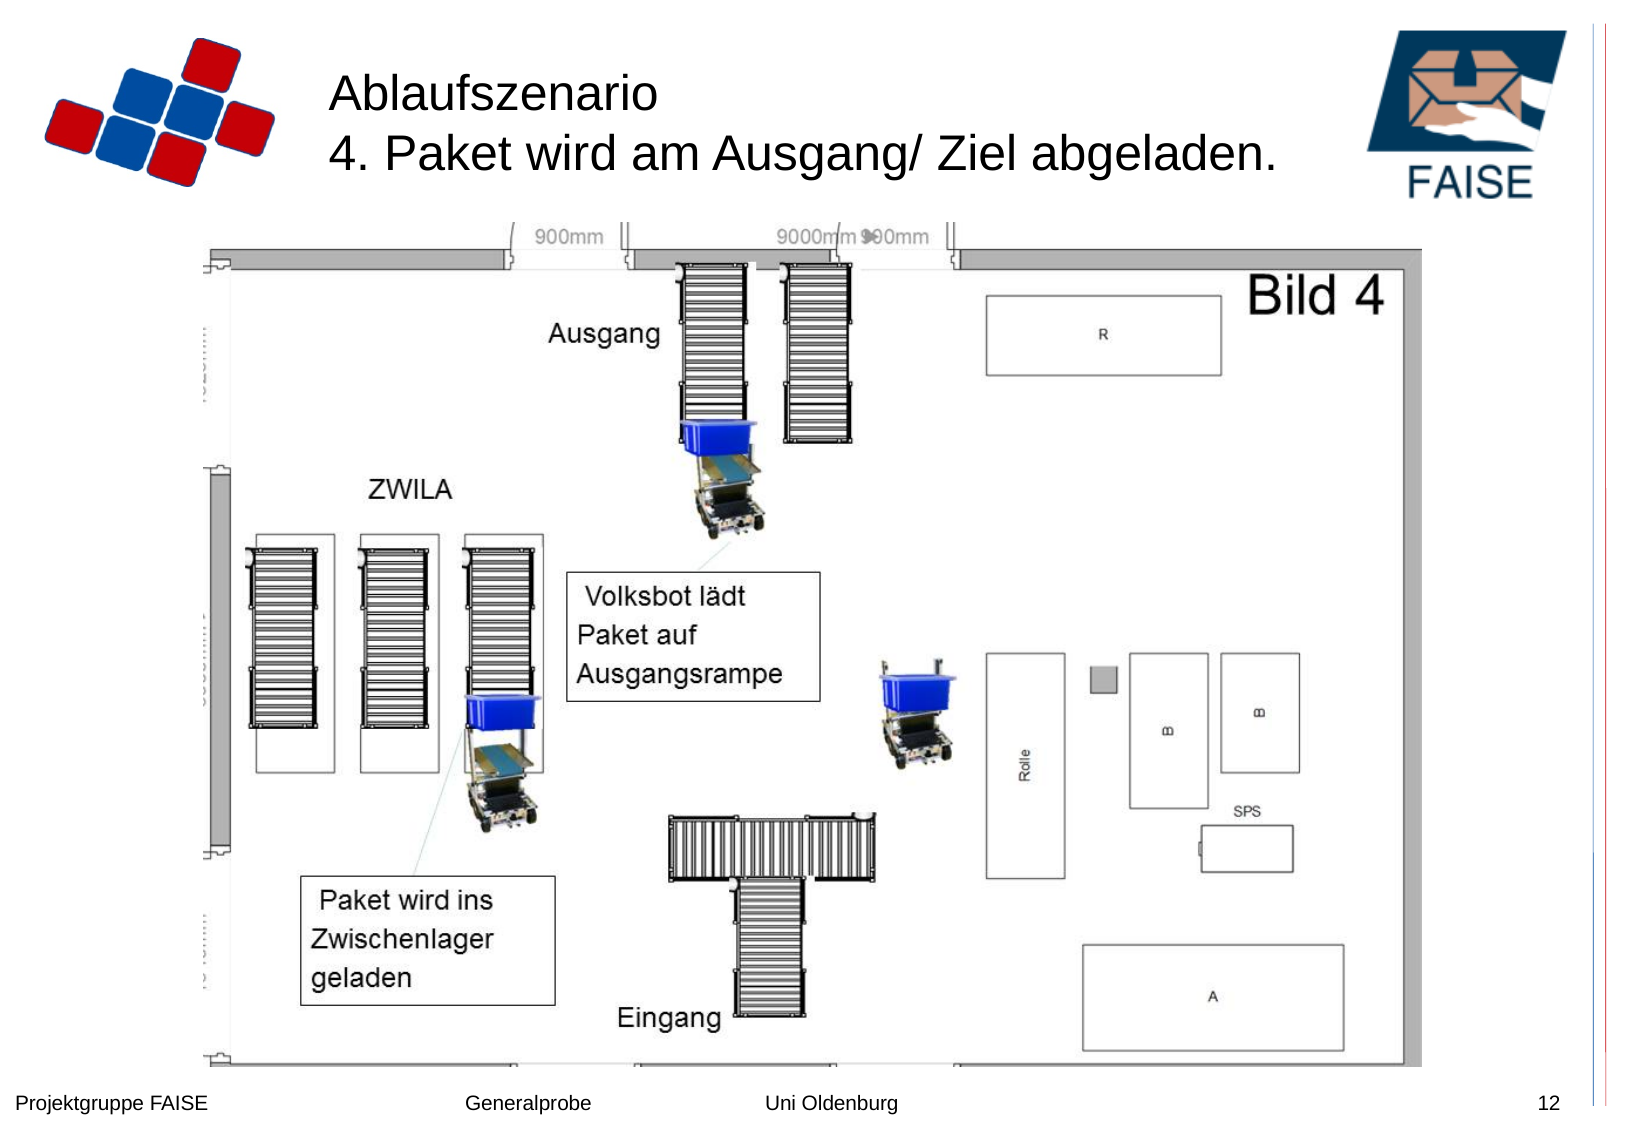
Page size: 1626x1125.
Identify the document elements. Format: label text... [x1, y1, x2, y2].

picture [1364, 23, 1575, 210]
title Ablaufszenario 4. Paket wird am Ausgang/ Ziel abgeladen. [313, 44, 1544, 197]
slide_number 12 [1530, 1082, 1576, 1119]
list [202, 222, 1423, 1067]
picture [44, 38, 288, 187]
footer Projektgruppe FAISE Generalprobe Uni Oldenburg [0, 1082, 1530, 1125]
